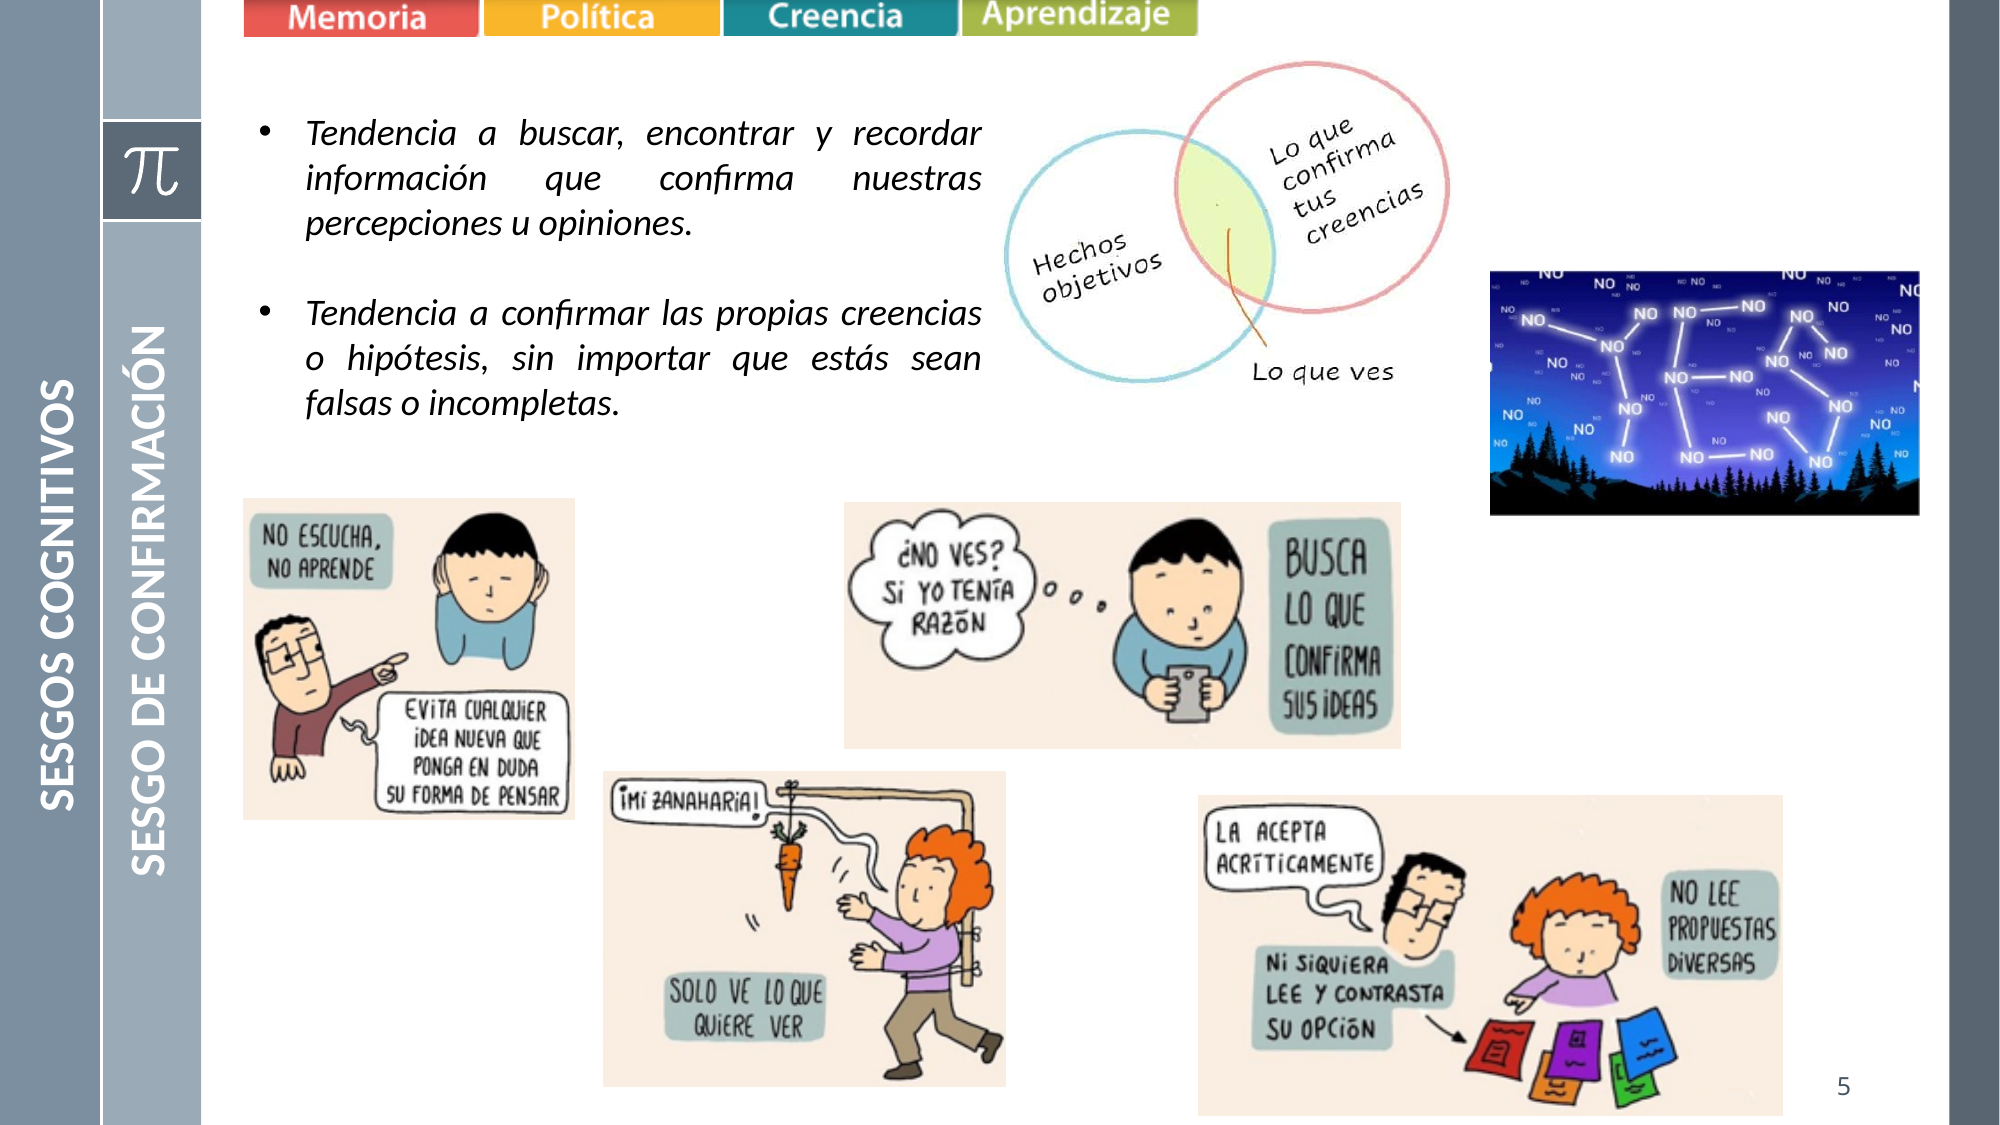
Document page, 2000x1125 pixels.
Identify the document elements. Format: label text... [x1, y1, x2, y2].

text_box SESGO DE CONFIRMACIÓN [106, 309, 182, 892]
picture [999, 59, 1456, 393]
picture [243, 498, 575, 820]
text_box Tendencia a buscar, encontrar y recordar información que confirma nuestras percepciones u opiniones. Tendencia a confirmar las propias creencias o hipótesis, sin importar que estás sean falsas o incompletas. [243, 100, 998, 431]
picture [243, 0, 480, 37]
picture [1198, 795, 1783, 1116]
picture [844, 502, 1401, 749]
picture [962, 0, 1199, 36]
picture [483, 0, 721, 36]
slide_number 5 [1766, 1057, 1867, 1118]
picture [603, 771, 1006, 1087]
picture [723, 0, 960, 36]
picture [1490, 270, 1920, 516]
text_box SESGOS COGNITIVOS [16, 364, 91, 828]
